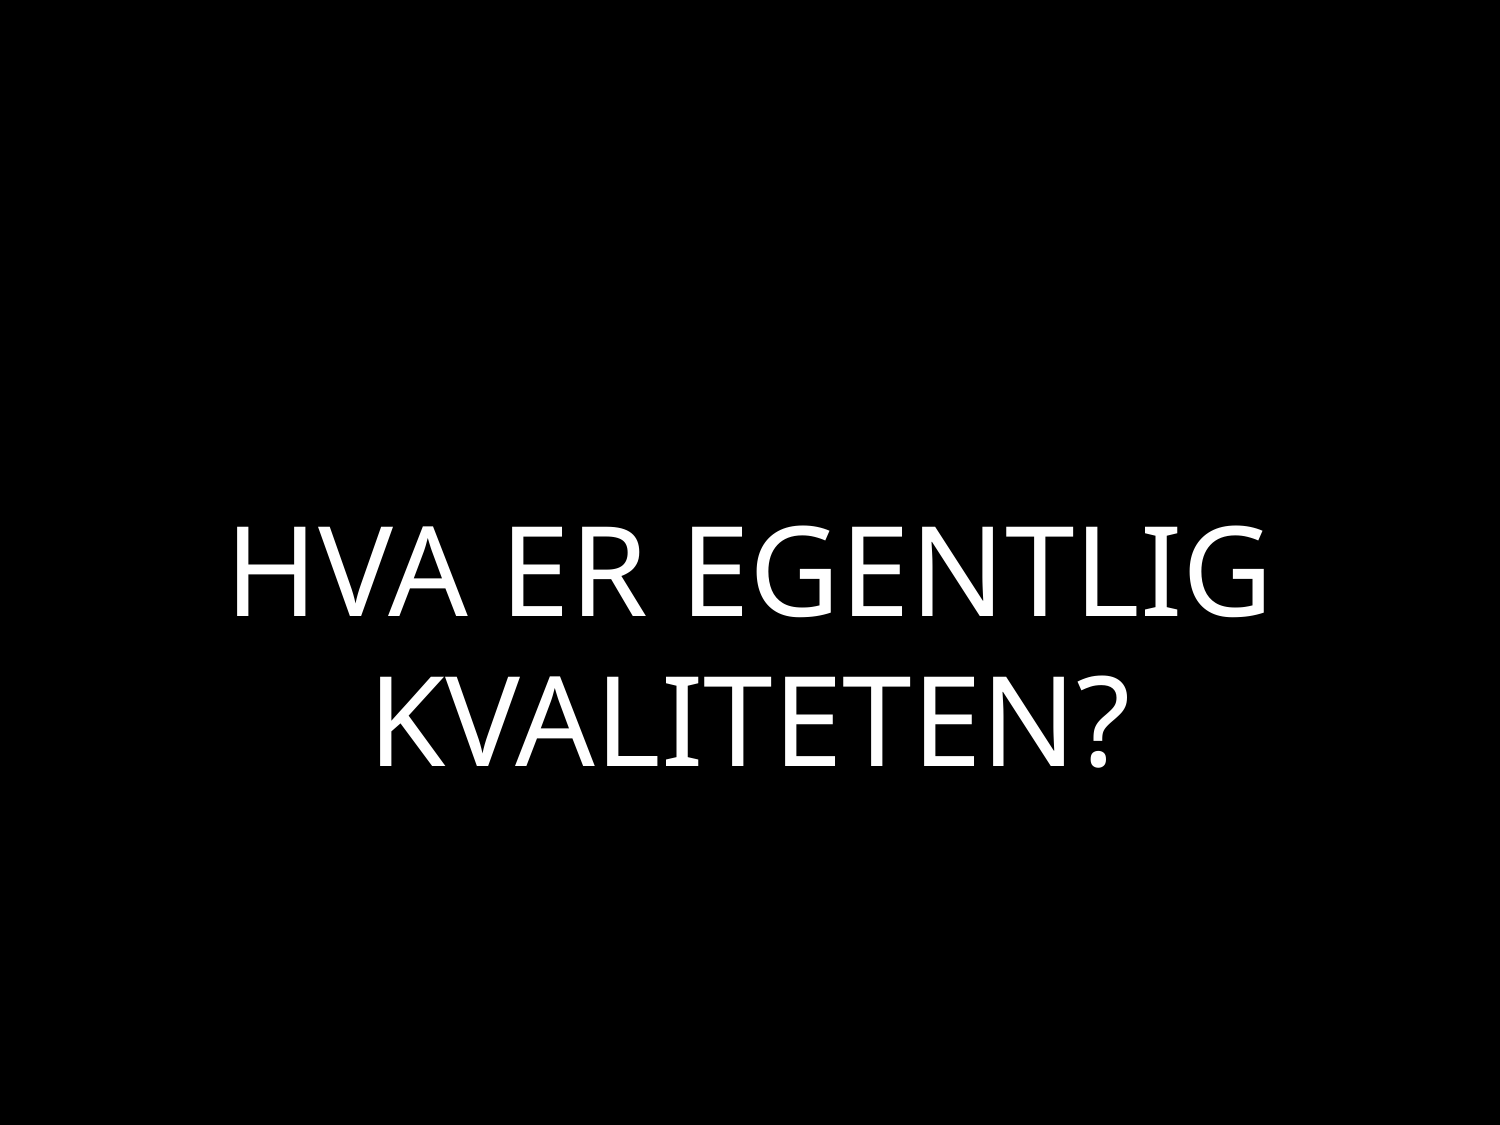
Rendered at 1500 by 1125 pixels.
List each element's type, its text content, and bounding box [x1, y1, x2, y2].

list HVA ER EGENTLIG KVALITETEN? [0, 484, 1500, 586]
